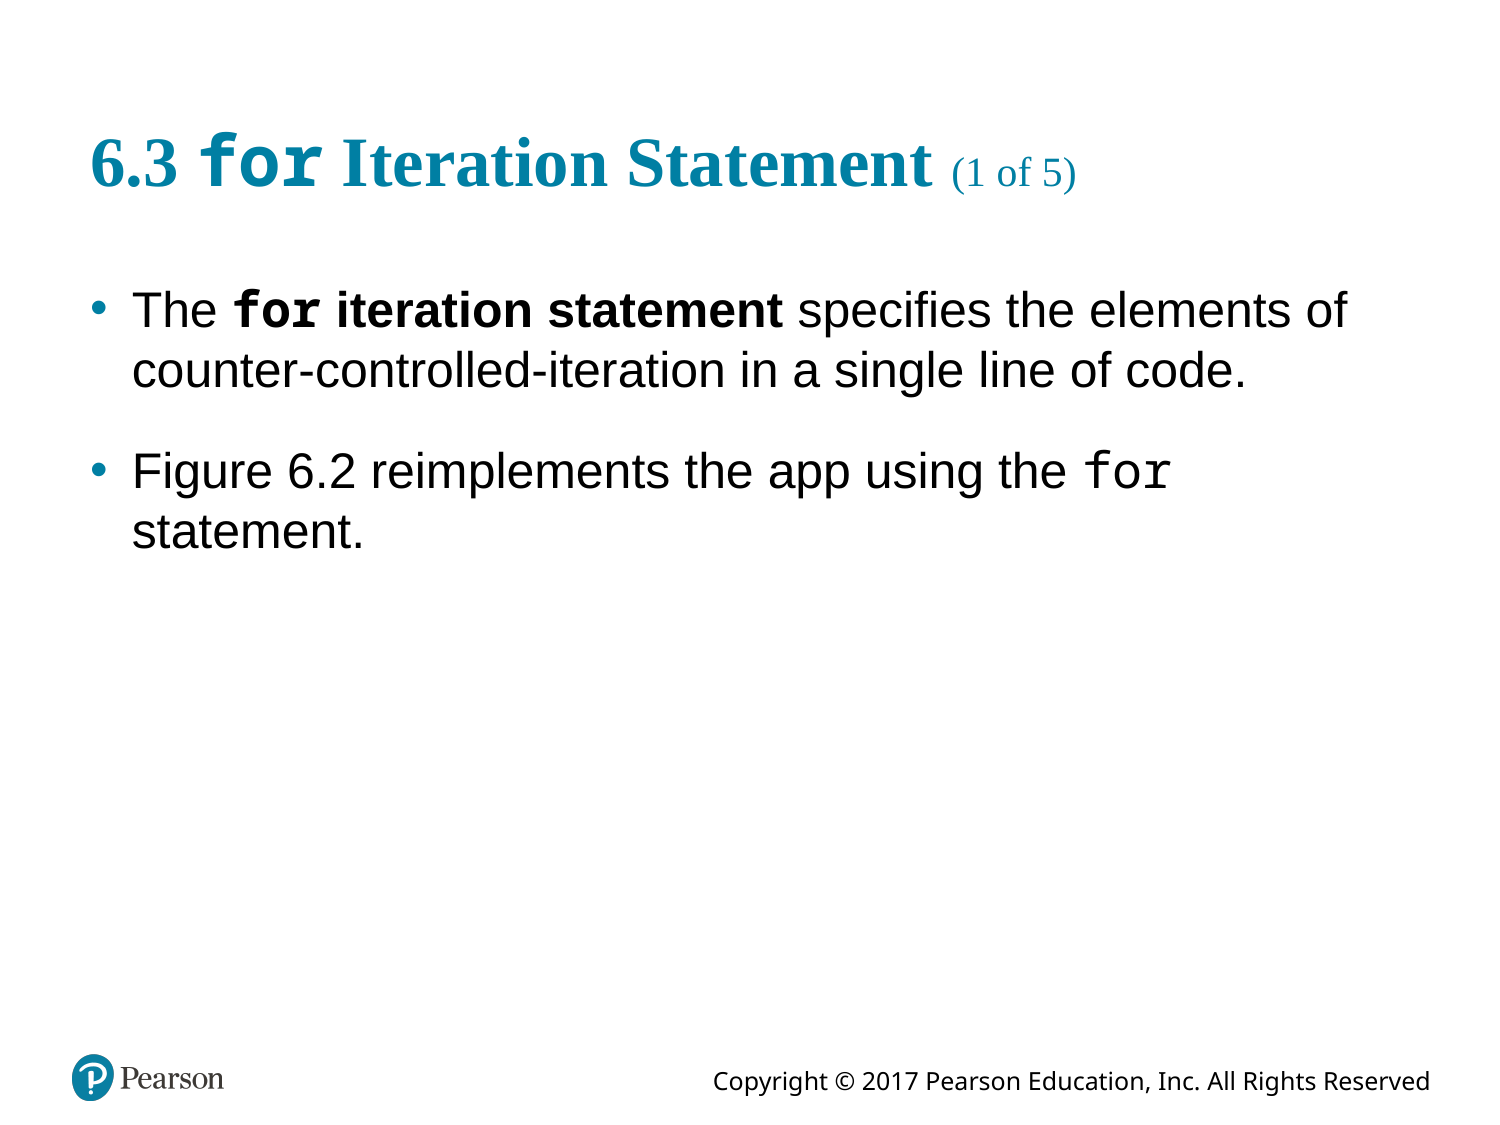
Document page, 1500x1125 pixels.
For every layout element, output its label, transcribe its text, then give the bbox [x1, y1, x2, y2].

list The for iteration statement specifies the elements of counter-controlled-iteration in a single line of code. Figure 6.2 reimplements the app using the for statement. [75, 262, 1425, 561]
picture [80, 1063, 106, 1088]
title 6.3 for Iteration Statement (1 of 5) [75, 35, 1425, 216]
picture [72, 1087, 83, 1101]
picture [98, 1054, 224, 1101]
picture [72, 1054, 88, 1070]
